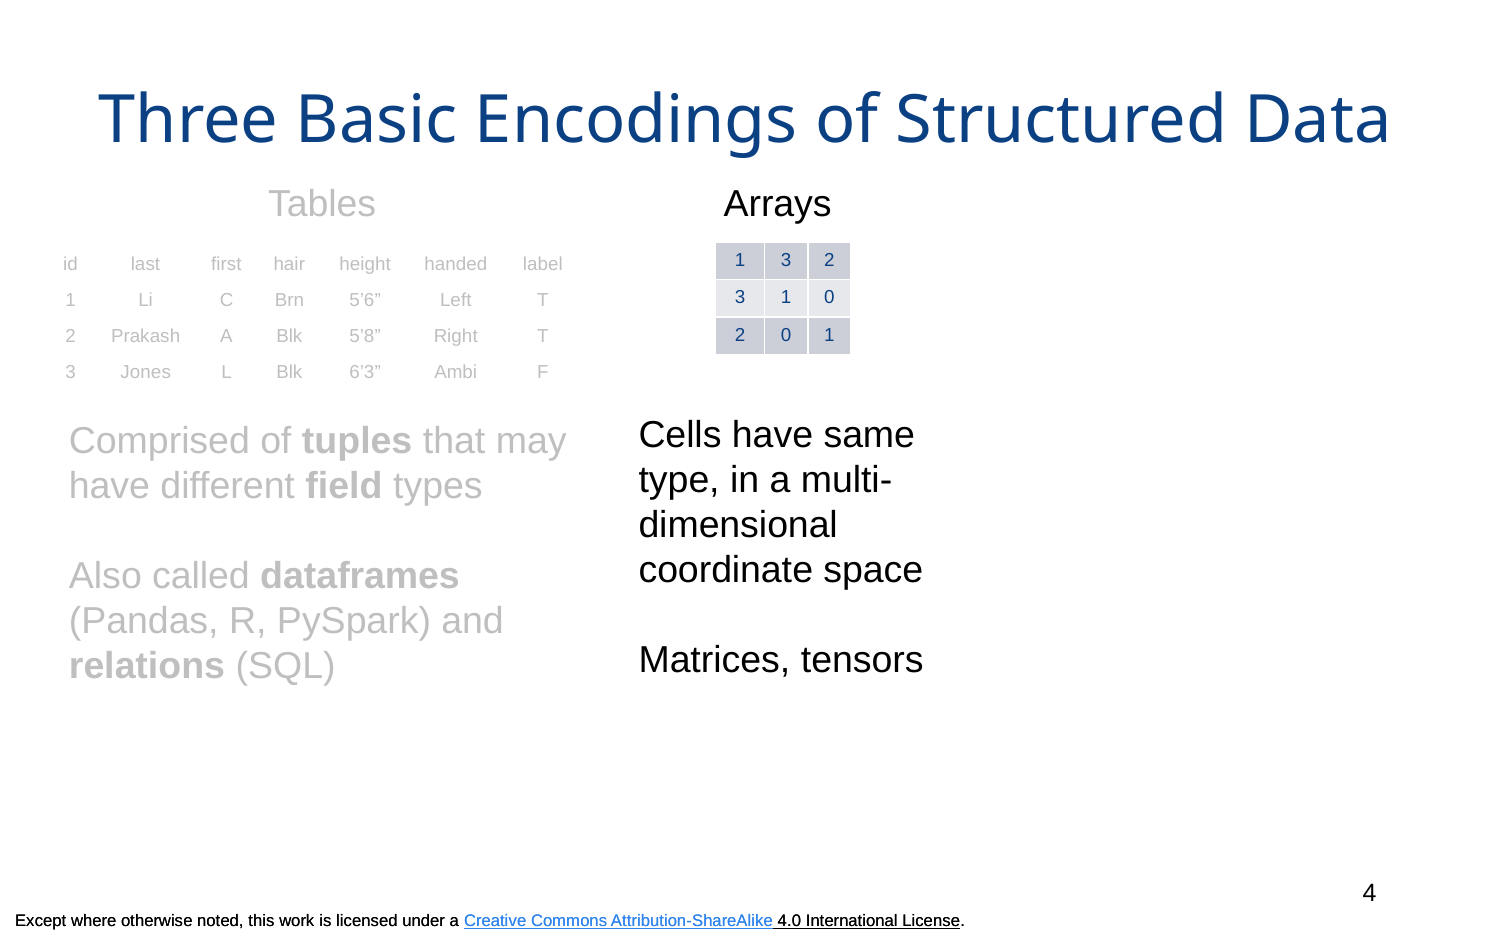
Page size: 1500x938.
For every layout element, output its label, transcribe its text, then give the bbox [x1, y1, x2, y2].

text_box Except where otherwise noted, this work is licensed under a Creative Commons Attribution-ShareAlike 4.0 International License. [0, 902, 1126, 938]
table_cell Jones [95, 354, 196, 390]
table_cell T [503, 318, 583, 354]
table_cell T [503, 282, 583, 318]
title Three Basic Encodings of Structured Data [77, 26, 1416, 205]
table_header hair [257, 246, 322, 282]
table_header 3 [765, 243, 807, 279]
table_header first [196, 246, 257, 282]
table_cell 0 [809, 280, 850, 316]
table_header label [503, 246, 583, 282]
table_cell Blk [257, 354, 322, 390]
table_cell 5’8” [322, 318, 408, 354]
table_header 1 [716, 243, 764, 279]
text_box Arrays [708, 172, 847, 232]
table_header height [322, 246, 408, 282]
table_header id [46, 246, 95, 282]
table_cell Brn [257, 282, 322, 318]
table_cell 1 [809, 318, 850, 354]
table_cell Blk [257, 318, 322, 354]
table_cell 2 [46, 318, 95, 354]
table_cell 0 [765, 318, 807, 354]
table_cell Li [95, 282, 196, 318]
table_cell 1 [765, 280, 807, 316]
table_cell Left [408, 282, 503, 318]
table_cell L [196, 354, 257, 390]
table_cell Prakash [95, 318, 196, 354]
table_cell Ambi [408, 354, 503, 390]
table_cell C [196, 282, 257, 318]
table_cell F [503, 354, 583, 390]
table_cell 6’3” [322, 354, 408, 390]
slide_number 4 [1347, 866, 1416, 917]
table_header last [95, 246, 196, 282]
text_box Tables [253, 172, 392, 232]
table_cell 3 [46, 354, 95, 390]
table_cell 5’6” [322, 282, 408, 318]
table_cell 1 [46, 282, 95, 318]
table_cell 3 [716, 280, 764, 316]
table_header 2 [809, 243, 850, 279]
table_cell Right [408, 318, 503, 354]
table_cell 2 [716, 318, 764, 354]
text_box Comprised of tuples that may have different field types Also called dataframes (Pandas, R, PySpark) and relations (SQL) [54, 408, 608, 693]
table_header handed [408, 246, 503, 282]
text_box Cells have same type, in a multi-dimensional coordinate space Matrices, tensors [623, 402, 968, 687]
table_cell A [196, 318, 257, 354]
